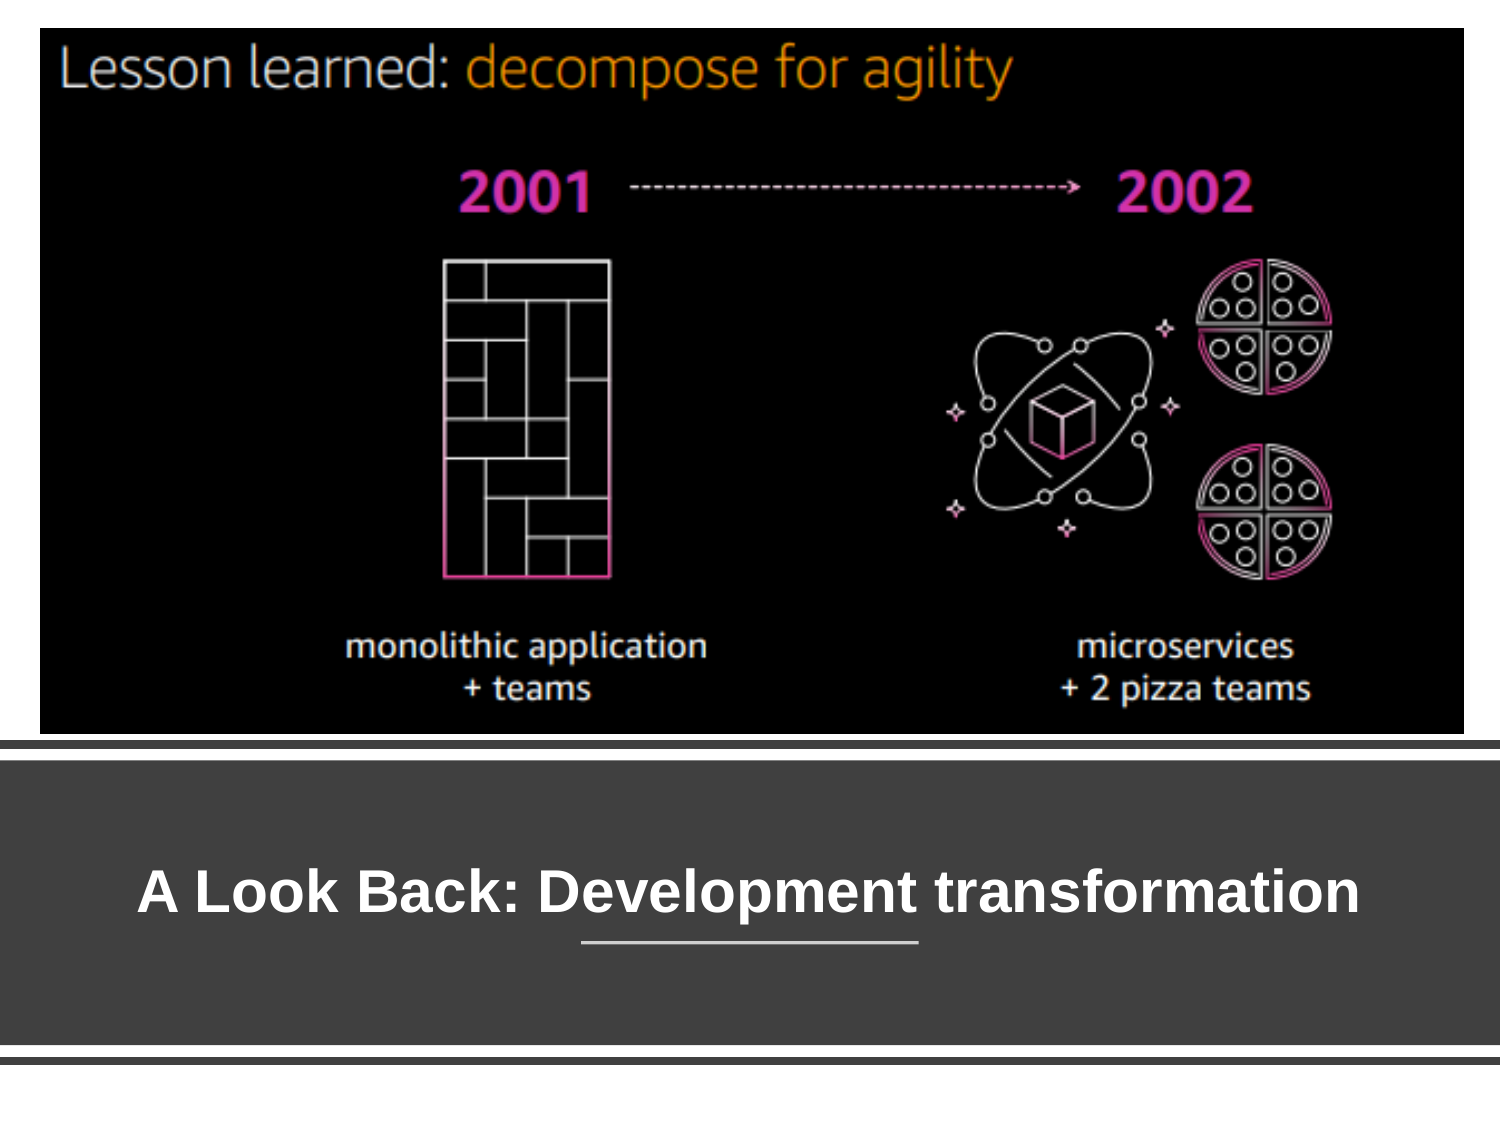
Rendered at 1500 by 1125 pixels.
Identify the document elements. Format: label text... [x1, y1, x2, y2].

picture [40, 28, 1464, 734]
title A Look Back: Development transformation [64, 780, 1436, 933]
text_box [0, 758, 1500, 1047]
